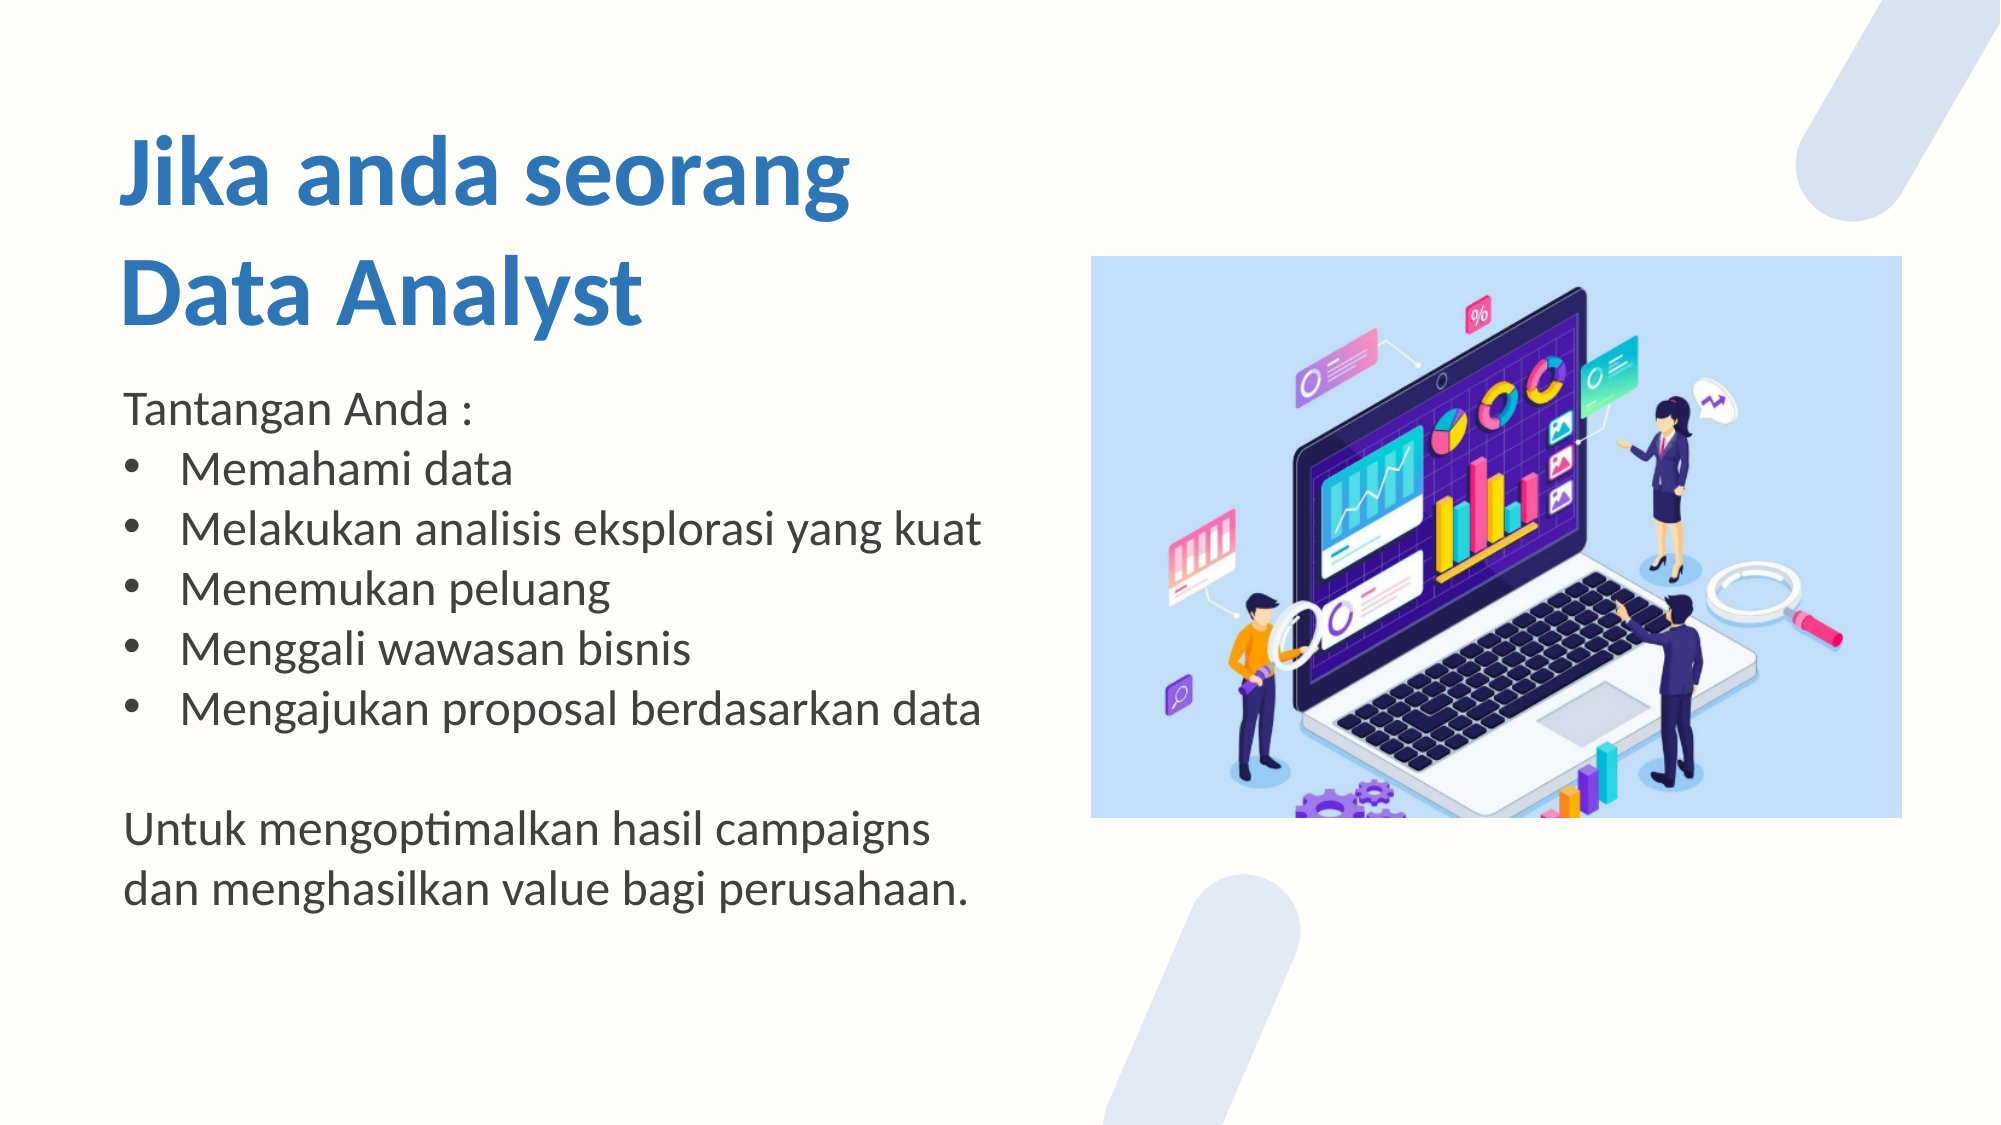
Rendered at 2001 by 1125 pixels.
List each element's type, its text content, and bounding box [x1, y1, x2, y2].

text_box [1102, 873, 1302, 1125]
text_box Tantangan Anda : Memahami data Melakukan analisis eksplorasi yang kuat Menemukan peluang Menggali wawasan bisnis Mengajukan proposal berdasarkan data Untuk mengoptimalkan hasil campaigns dan menghasilkan value bagi perusahaan. [108, 368, 1034, 923]
text_box Jika anda seorang Data Analyst [105, 98, 880, 353]
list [1091, 256, 1902, 818]
text_box [1794, 0, 2000, 223]
